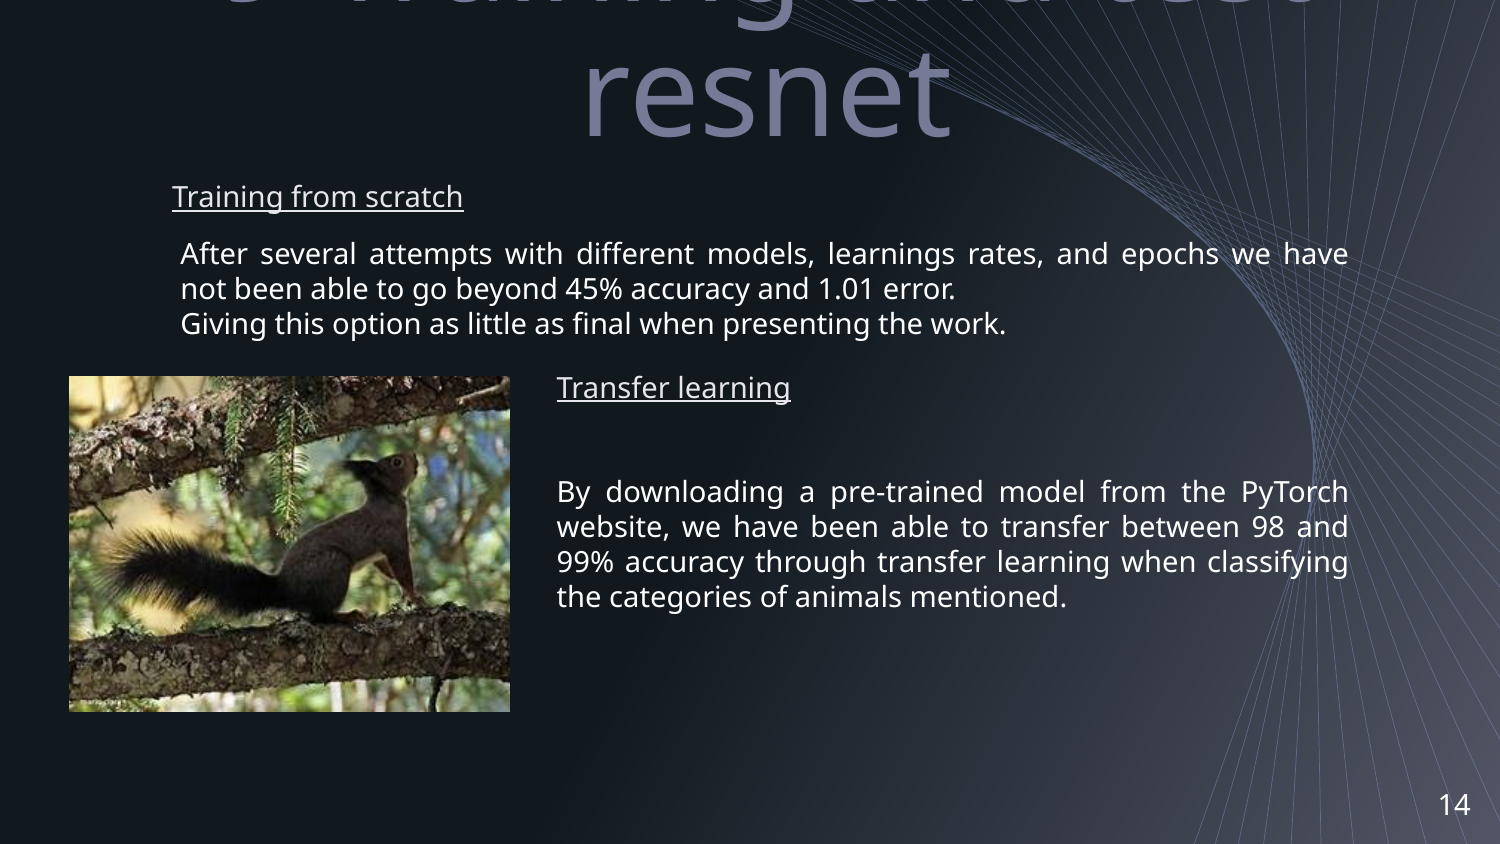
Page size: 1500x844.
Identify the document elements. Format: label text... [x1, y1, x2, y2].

text_box 14 [1422, 770, 1500, 844]
title 9-Training and test resnet [20, 45, 1500, 164]
picture [69, 376, 510, 712]
text_box Training from scratch [157, 163, 637, 207]
text_box After several attempts with different models, learnings rates, and epochs we have not been able to go beyond 45% accuracy and 1.01 error. Giving this option as little as final when presenting the work. [165, 220, 1365, 449]
text_box Transfer learning By downloading a pre-trained model from the PyTorch website, we have been able to transfer between 98 and 99% accuracy through transfer learning when classifying the categories of animals mentioned. [541, 353, 1365, 679]
